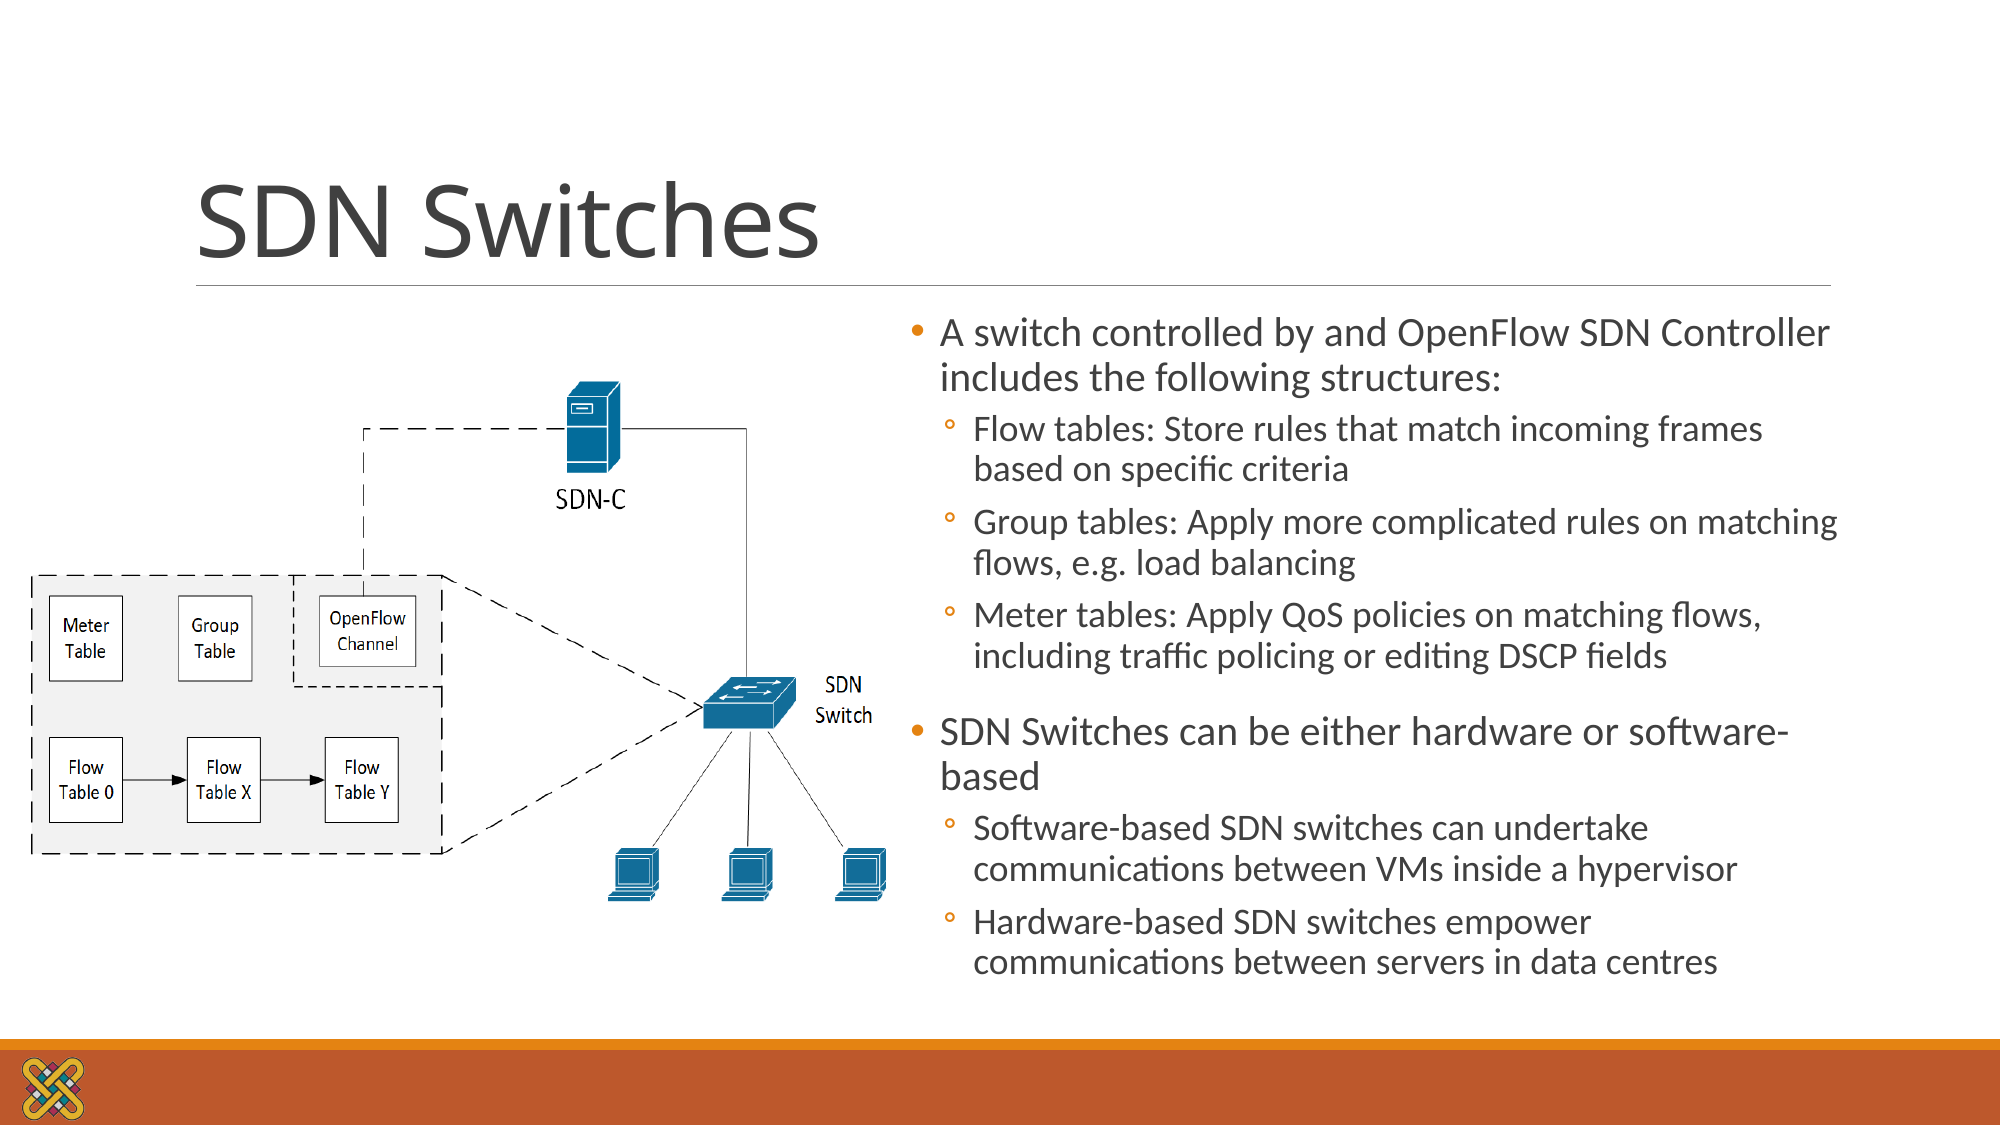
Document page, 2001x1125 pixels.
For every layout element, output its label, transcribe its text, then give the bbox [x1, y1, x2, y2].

picture [30, 379, 889, 903]
list A switch controlled by and OpenFlow SDN Controller includes the following structures: Flow tables: Store rules that match incoming frames based on specific criteria Group tables: Apply more complicated rules on matching flows, e.g. load balancing Meter tables: Apply QoS policies on matching flows, including traffic policing or editing DSCP fields SDN Switches can be either hardware or software-based Software-based SDN switches can undertake communications between VMs inside a hypervisor Hardware-based SDN switches empower communications between servers in data centres [910, 302, 1842, 1032]
title SDN Switches [180, 47, 1830, 285]
picture [19, 1053, 87, 1123]
